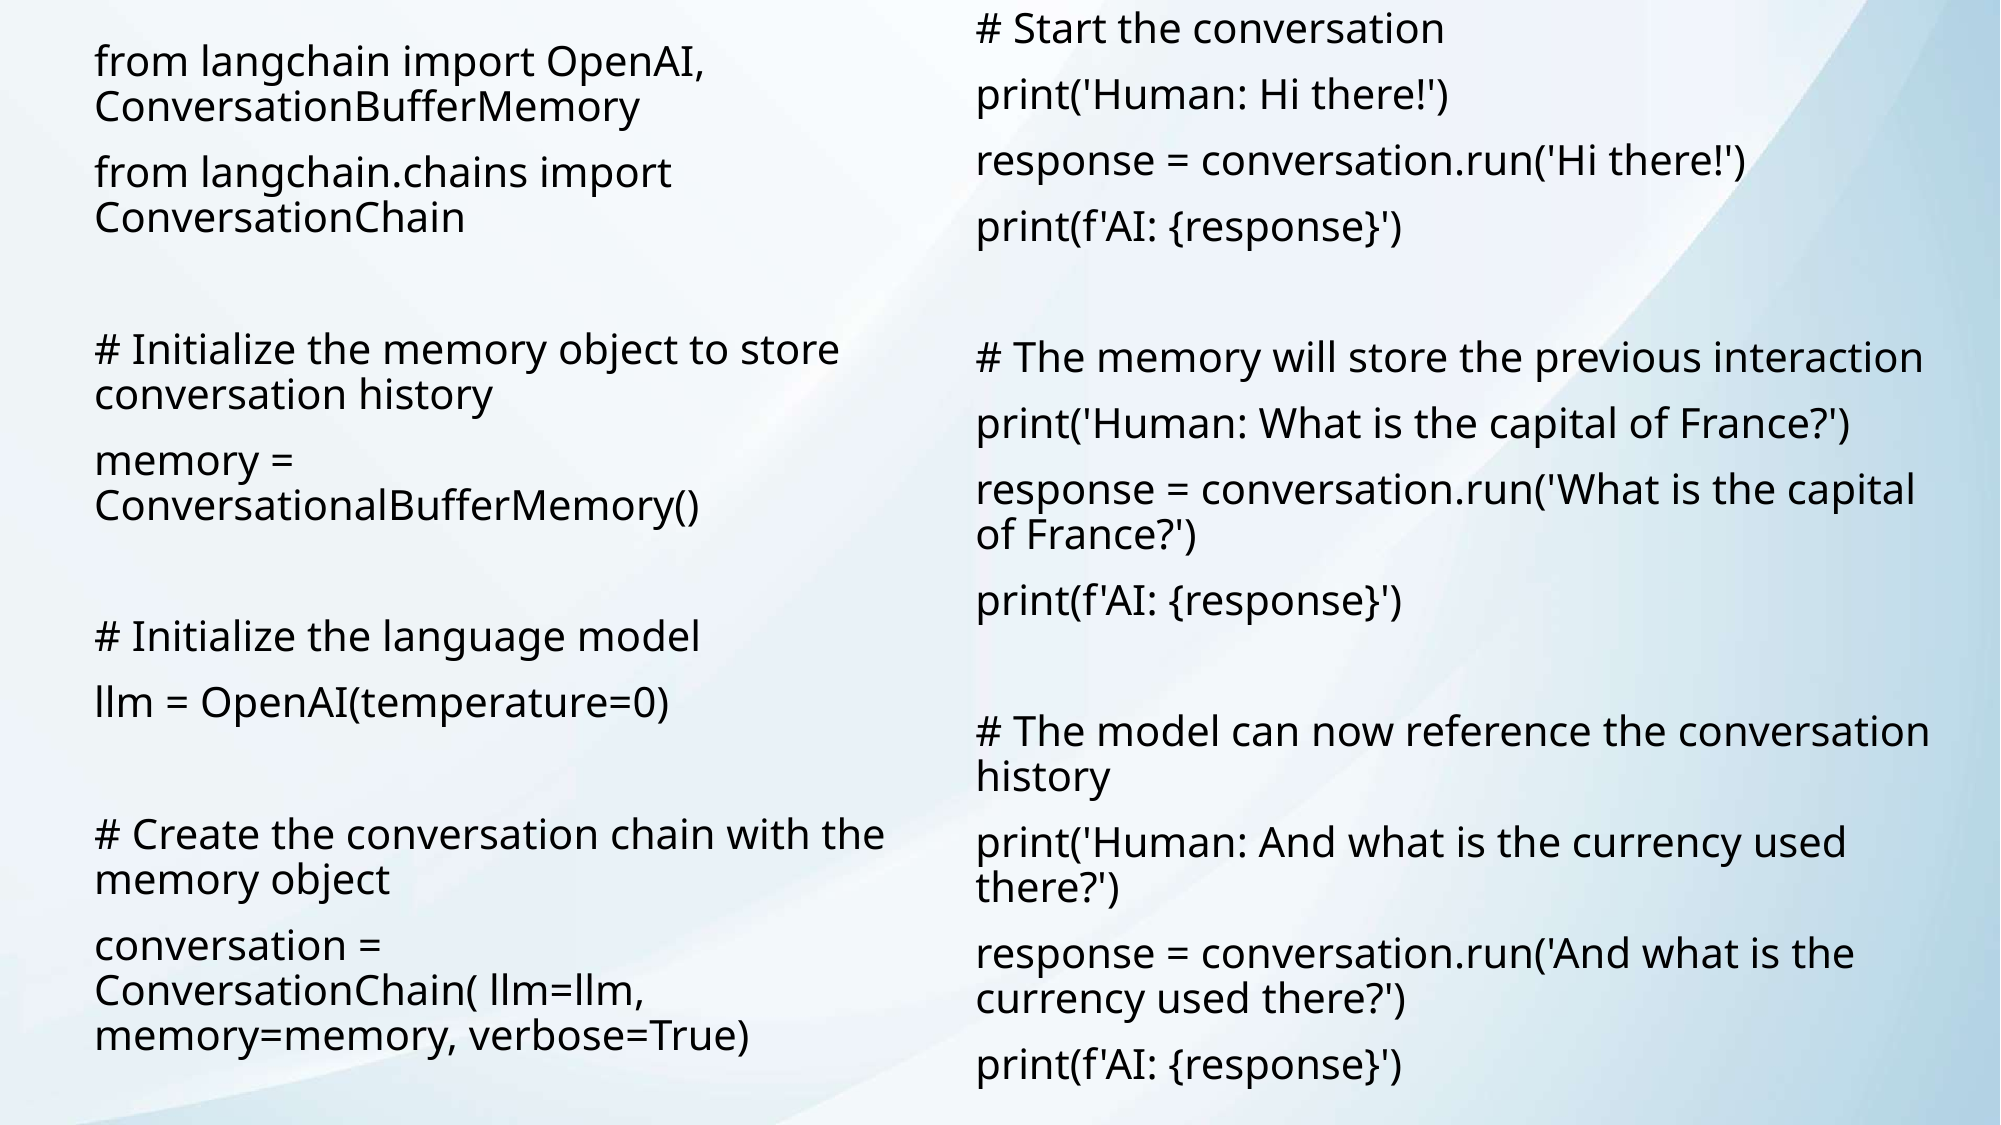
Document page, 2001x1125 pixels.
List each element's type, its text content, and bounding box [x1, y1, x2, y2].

text_box # Start the conversation print('Human: Hi there!') response = conversation.run('Hi there!') print(f'AI: {response}') # The memory will store the previous interaction print('Human: What is the capital of France?') response = conversation.run('What is the capital of France?') print(f'AI: {response}') # The model can now reference the conversation history print('Human: And what is the currency used there?') response = conversation.run('And what is the currency used there?') print(f'AI: {response}') [941, 0, 1965, 982]
list from langchain import OpenAI, ConversationBufferMemory from langchain.chains import ConversationChain # Initialize the memory object to store conversation history memory = ConversationalBufferMemory() # Initialize the language model llm = OpenAI(temperature=0) # Create the conversation chain with the memory object conversation = ConversationChain( llm=llm, memory=memory, verbose=True) [60, 33, 923, 1016]
picture [0, 0, 2000, 1125]
